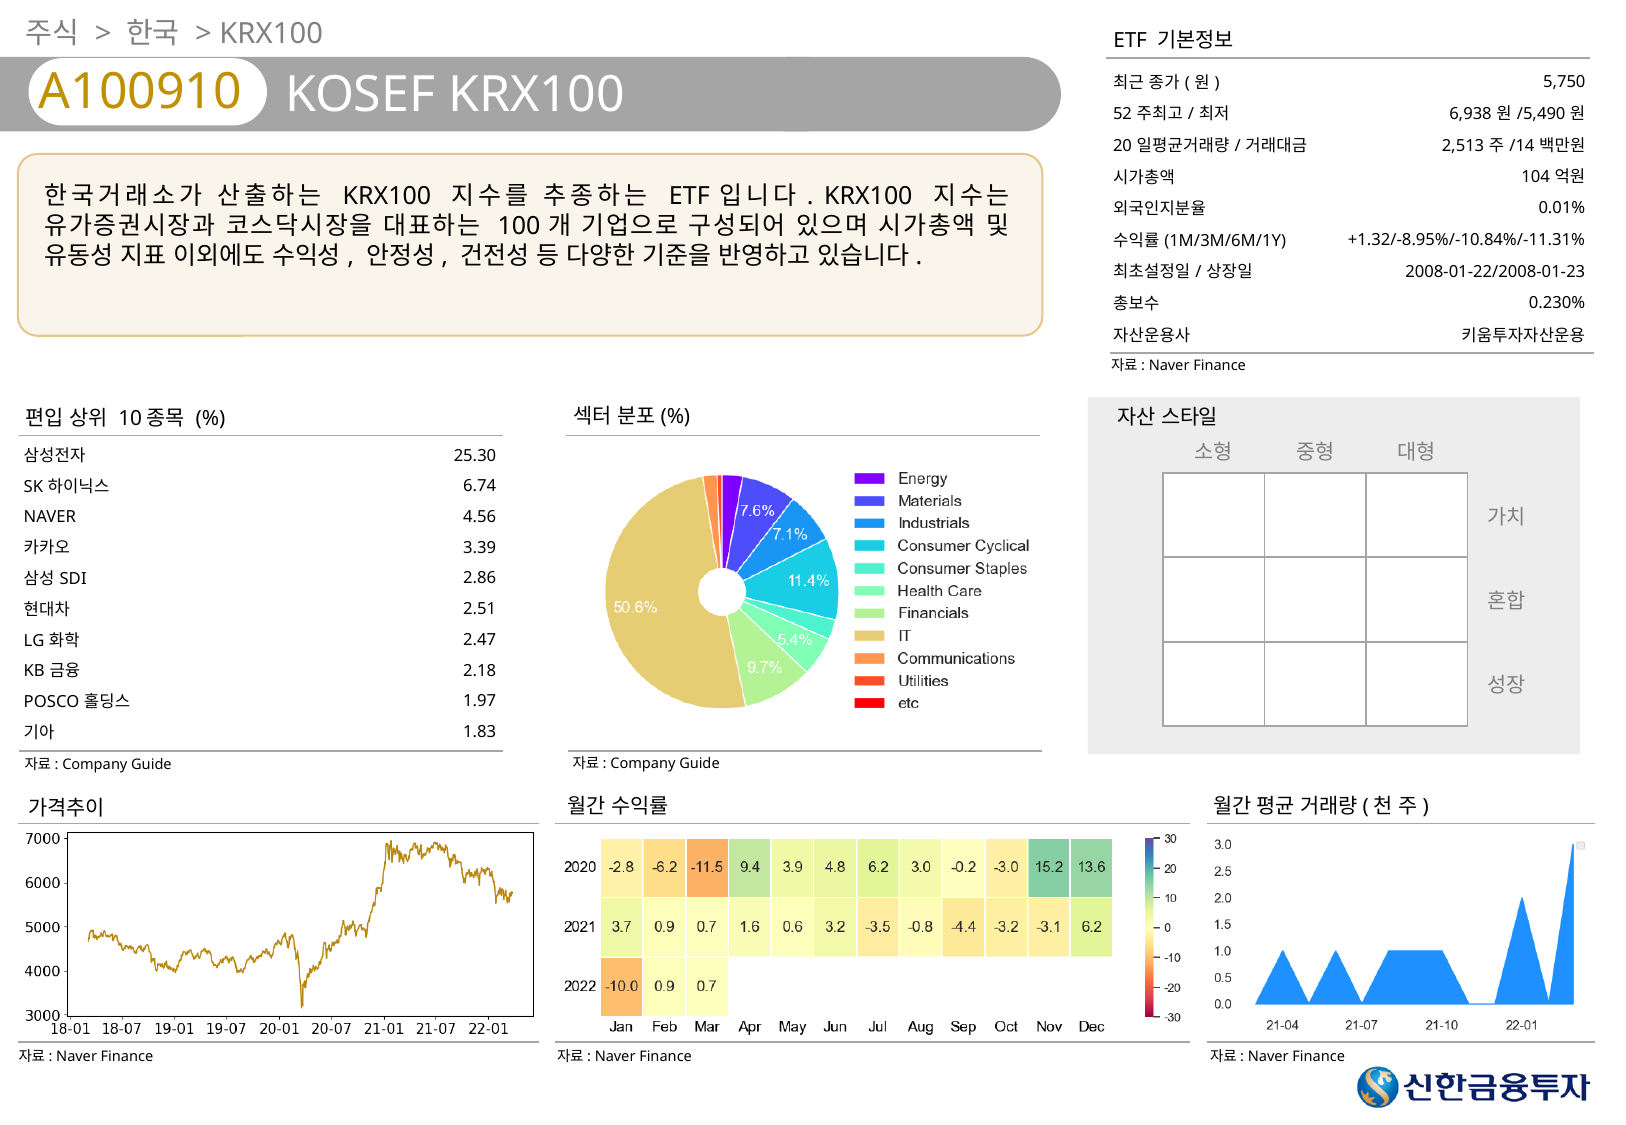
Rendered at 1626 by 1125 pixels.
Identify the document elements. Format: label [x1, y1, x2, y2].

picture [554, 830, 1188, 1038]
list [1207, 787, 1595, 824]
list [10, 4, 1345, 122]
table_cell [1108, 192, 1319, 222]
table_cell [19, 594, 419, 622]
table_cell [19, 686, 419, 715]
table_cell [19, 716, 419, 745]
table_cell [1321, 256, 1591, 285]
picture [17, 830, 539, 1038]
table_cell [420, 501, 501, 530]
picture [1355, 1064, 1593, 1110]
table_cell [19, 563, 419, 592]
picture [567, 437, 1043, 745]
table_cell [420, 594, 501, 622]
table_cell [420, 686, 501, 715]
table_cell [1108, 224, 1319, 254]
table_cell [1108, 161, 1319, 191]
table_cell [420, 563, 501, 592]
table_cell [1108, 256, 1319, 285]
table_header [19, 440, 419, 467]
table_cell [420, 716, 501, 745]
table_cell [19, 473, 419, 500]
list [567, 397, 1043, 433]
table_cell [1321, 224, 1591, 254]
table_cell [19, 624, 419, 653]
table_cell [1321, 161, 1591, 191]
table_cell [1108, 129, 1319, 159]
table_cell [19, 501, 419, 530]
table_cell [1321, 287, 1591, 317]
table_cell [420, 532, 501, 561]
table_cell [1321, 129, 1591, 159]
table_cell [19, 655, 419, 684]
list [29, 165, 1026, 325]
picture [1206, 830, 1595, 1038]
table_cell [420, 655, 501, 684]
table_cell [420, 624, 501, 653]
table_cell [1321, 192, 1591, 222]
table_cell [1108, 319, 1319, 349]
table_header [420, 440, 501, 467]
table_cell [19, 532, 419, 561]
table_cell [1321, 319, 1591, 349]
table_cell [1108, 100, 1319, 127]
table_cell [1108, 287, 1319, 317]
table_header [1321, 66, 1591, 94]
table_cell [1321, 100, 1591, 127]
table_cell [420, 473, 501, 500]
table_header [1108, 66, 1319, 94]
